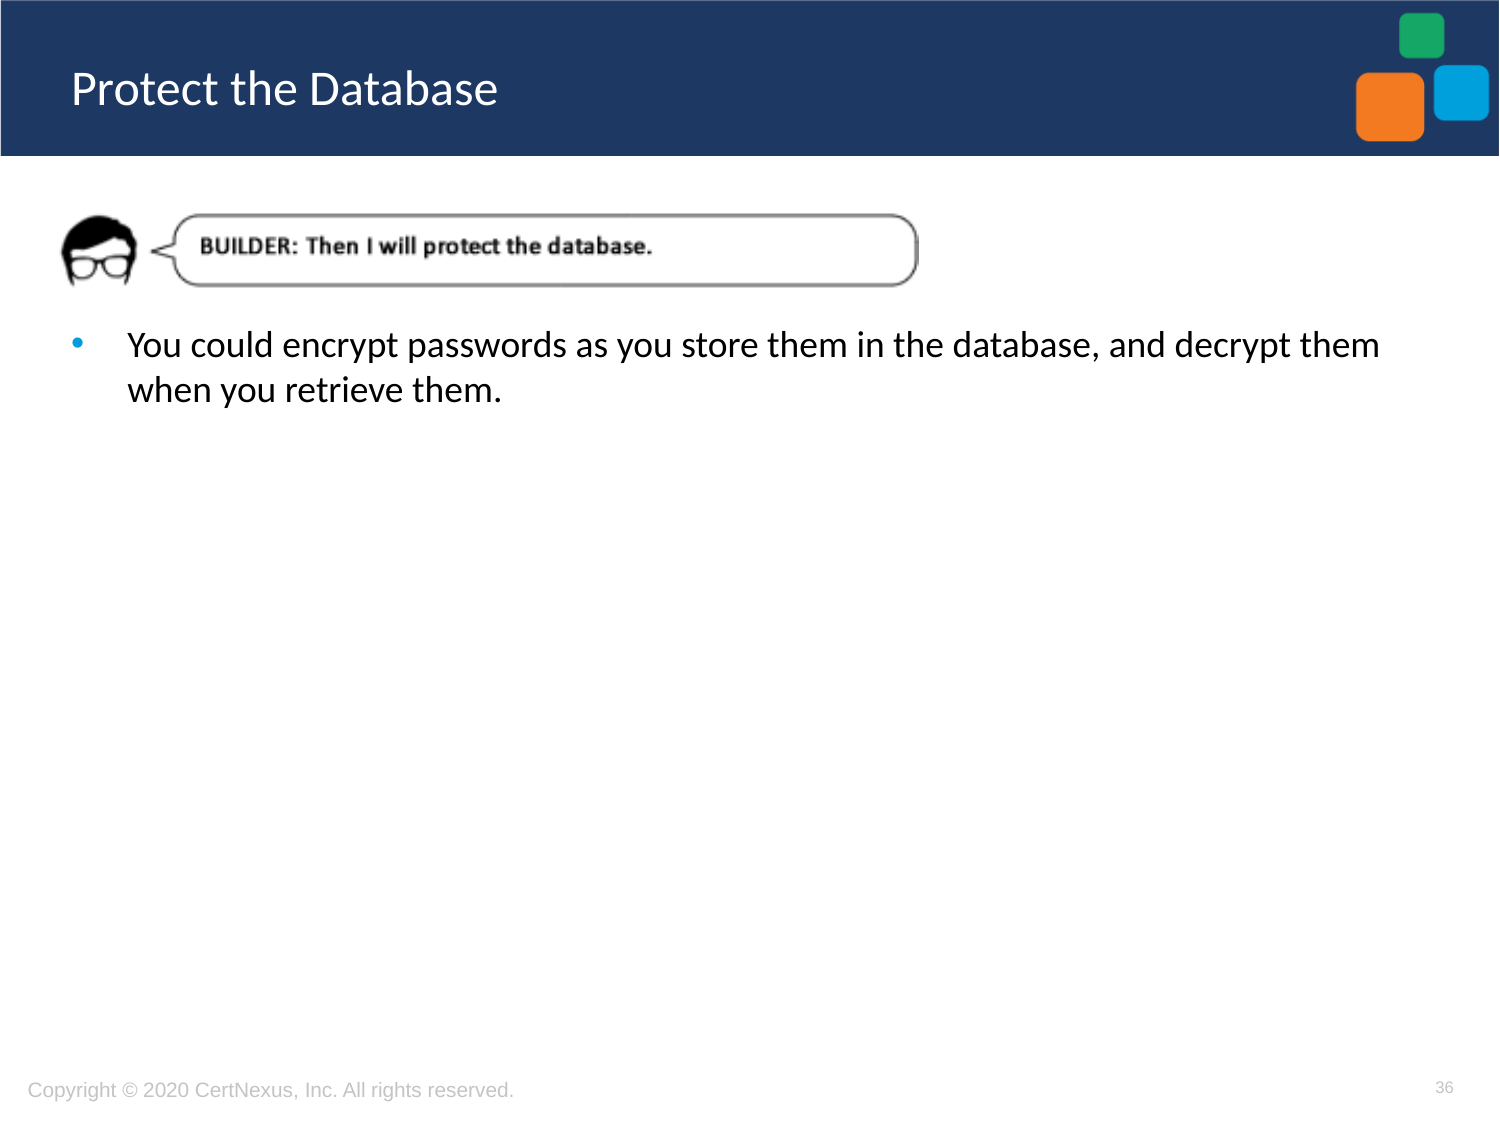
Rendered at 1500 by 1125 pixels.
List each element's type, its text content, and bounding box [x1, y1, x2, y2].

slide_number 36 [1118, 1057, 1469, 1118]
picture [55, 212, 919, 292]
picture [0, 0, 1500, 156]
title Protect the Database [56, 16, 1350, 155]
list You could encrypt passwords as you store them in the database, and decrypt them when you retrieve them. [56, 312, 1444, 1021]
